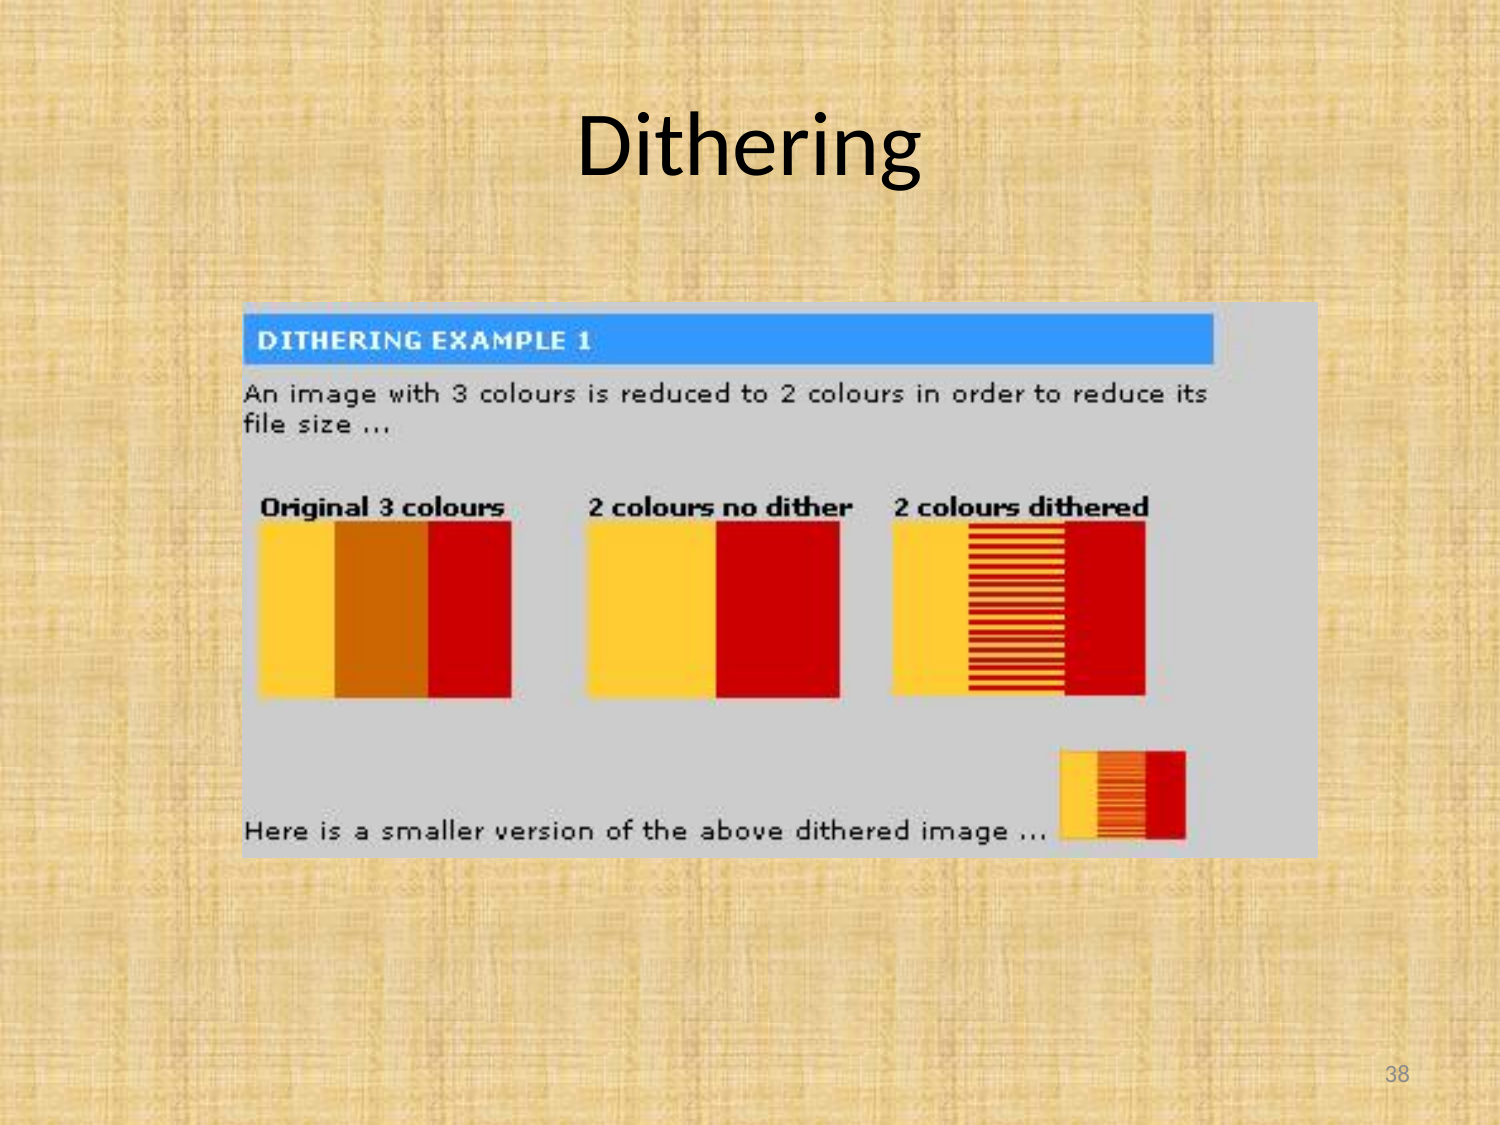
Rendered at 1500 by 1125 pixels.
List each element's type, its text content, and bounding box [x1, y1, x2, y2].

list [241, 302, 1318, 859]
slide_number 38 [1074, 1042, 1425, 1103]
title Dithering [75, 45, 1425, 233]
picture [0, 0, 1500, 1125]
